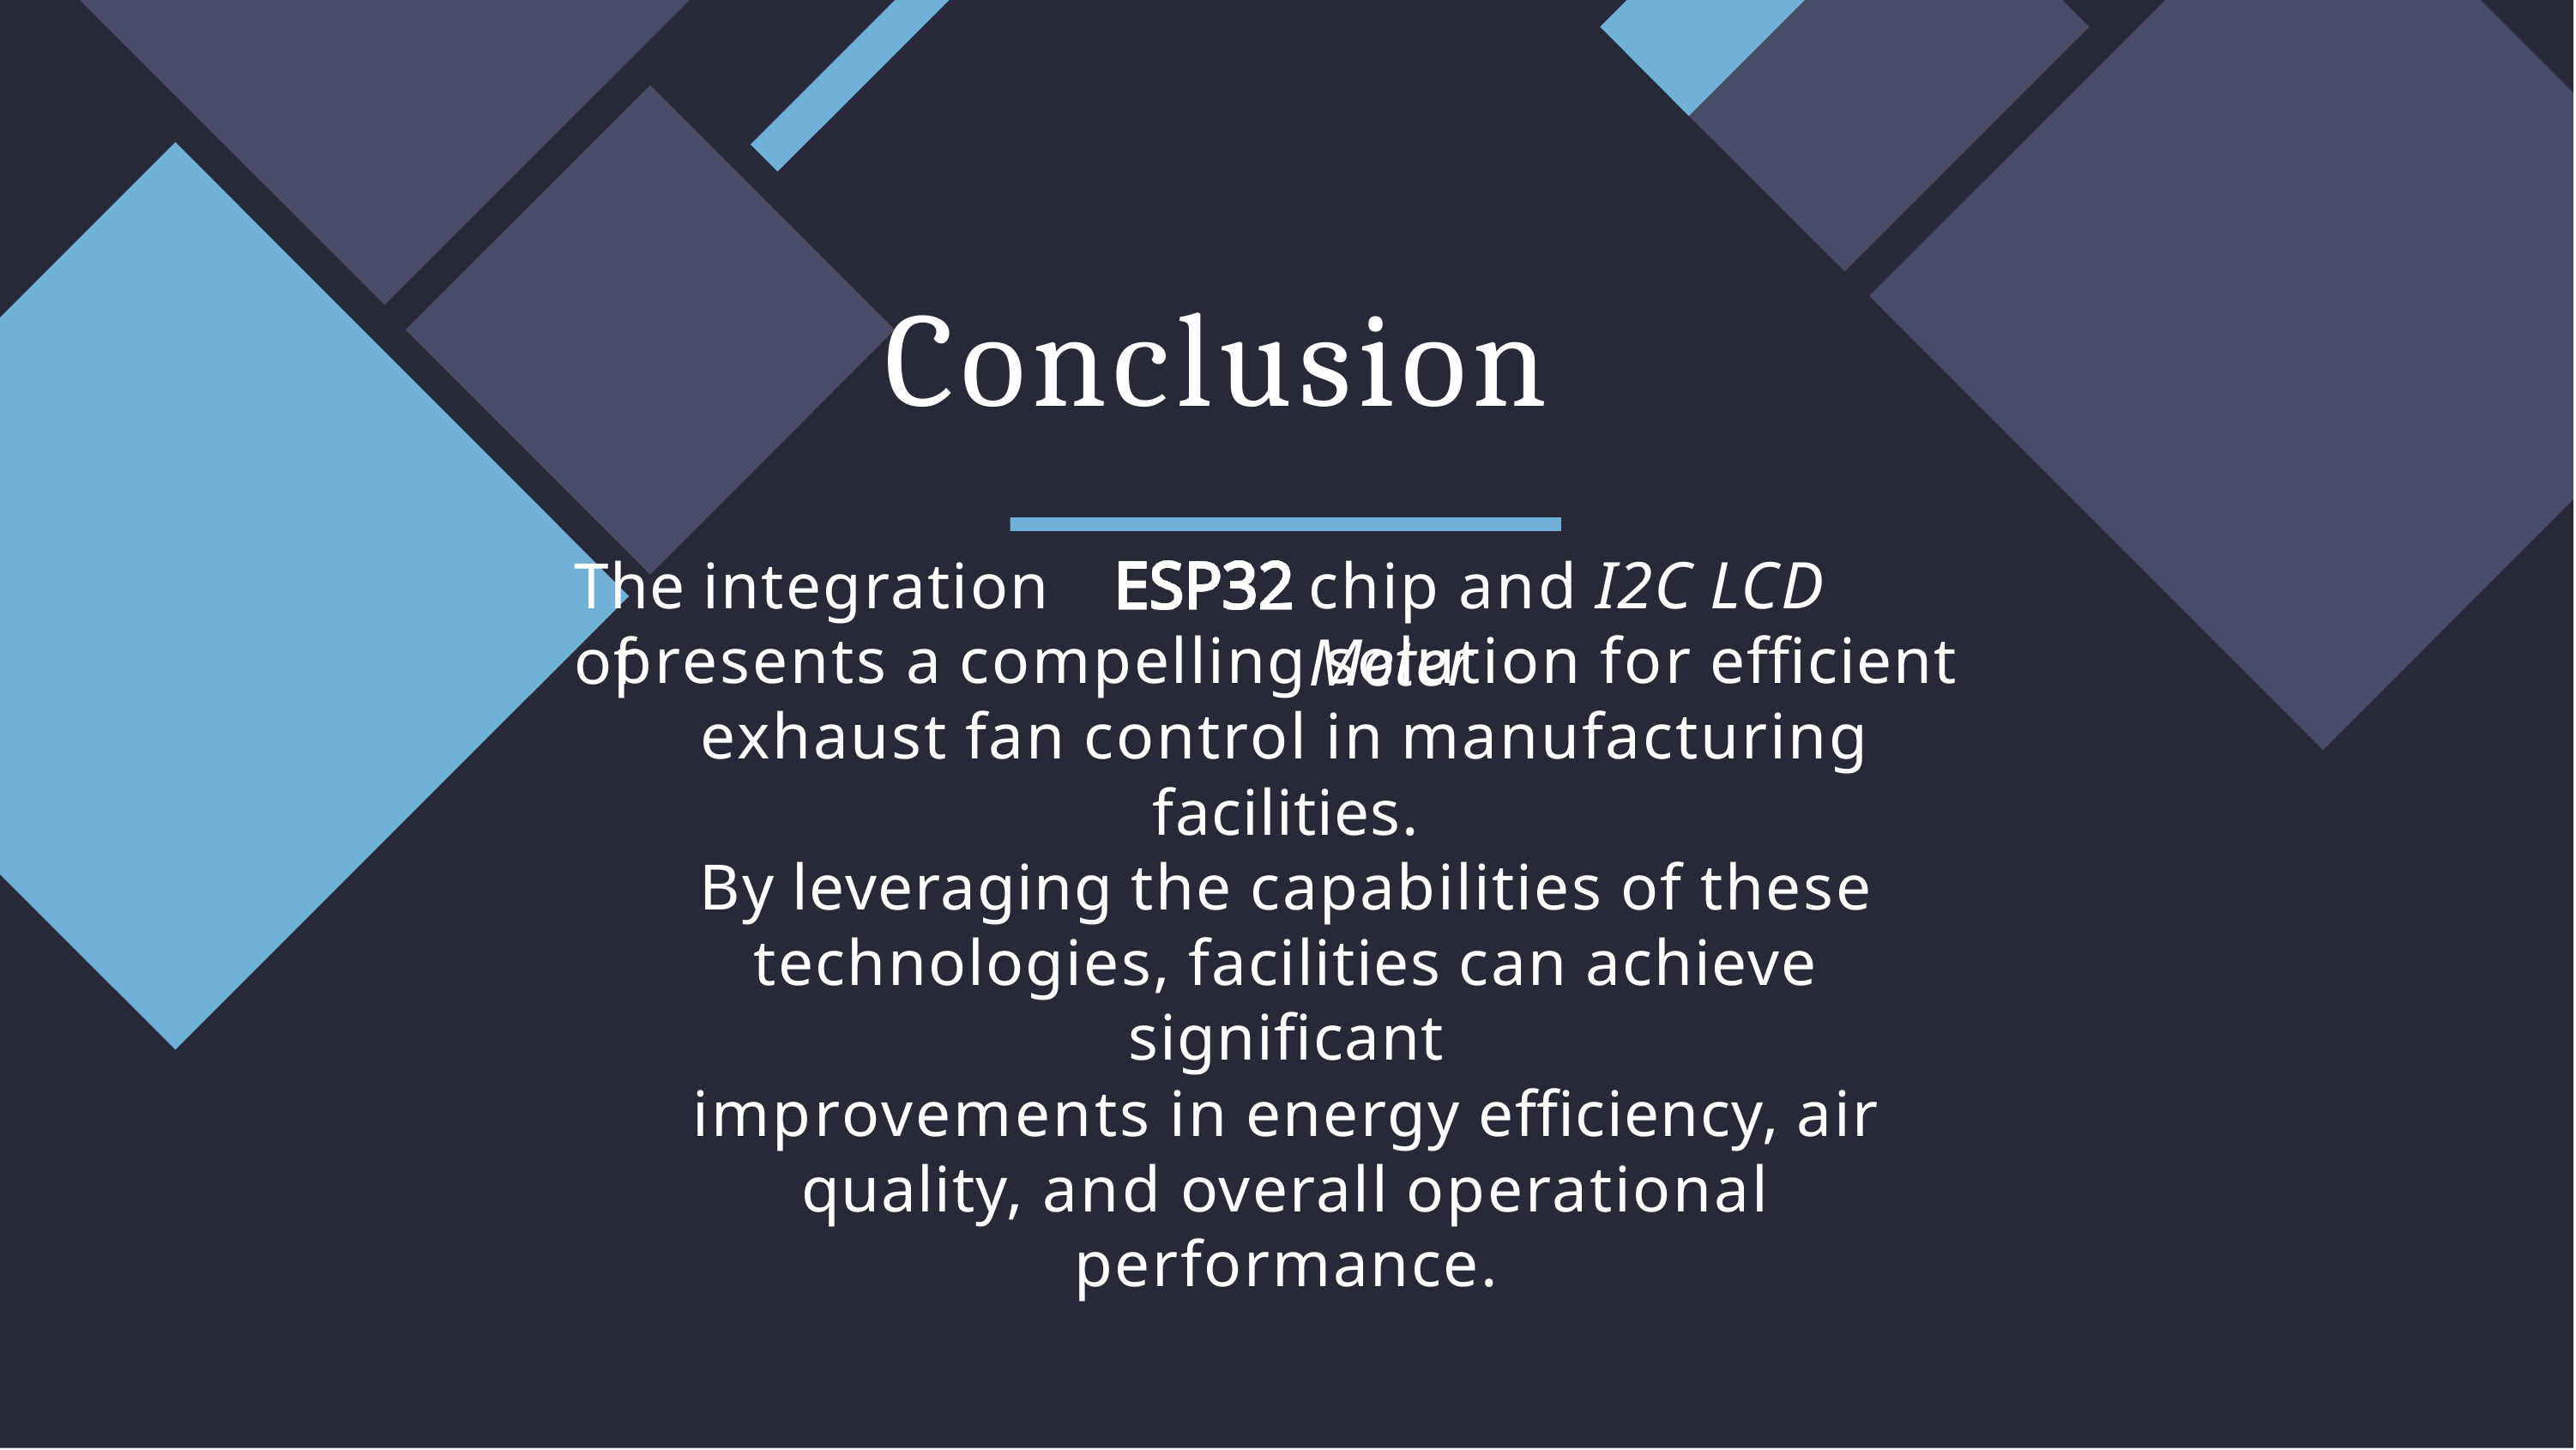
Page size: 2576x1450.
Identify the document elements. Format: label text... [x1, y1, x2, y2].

text_box [1010, 517, 1561, 531]
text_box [0, 0, 950, 1050]
text_box chip and I2C LCD Meter [1306, 541, 2000, 699]
text_box [1869, 0, 2573, 751]
title Conclusion [953, 253, 1594, 515]
text_box presents a compelling solution for efficient exhaust fan control in manufacturing facilities. By leveraging the capabilities of these technologies, facilities can achieve significant improvements in energy efficiency, air quality, and overall operational performance. [603, 619, 1968, 1300]
text_box The integration of [953, 544, 1099, 619]
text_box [1600, 0, 2090, 272]
picture [1119, 560, 1293, 610]
